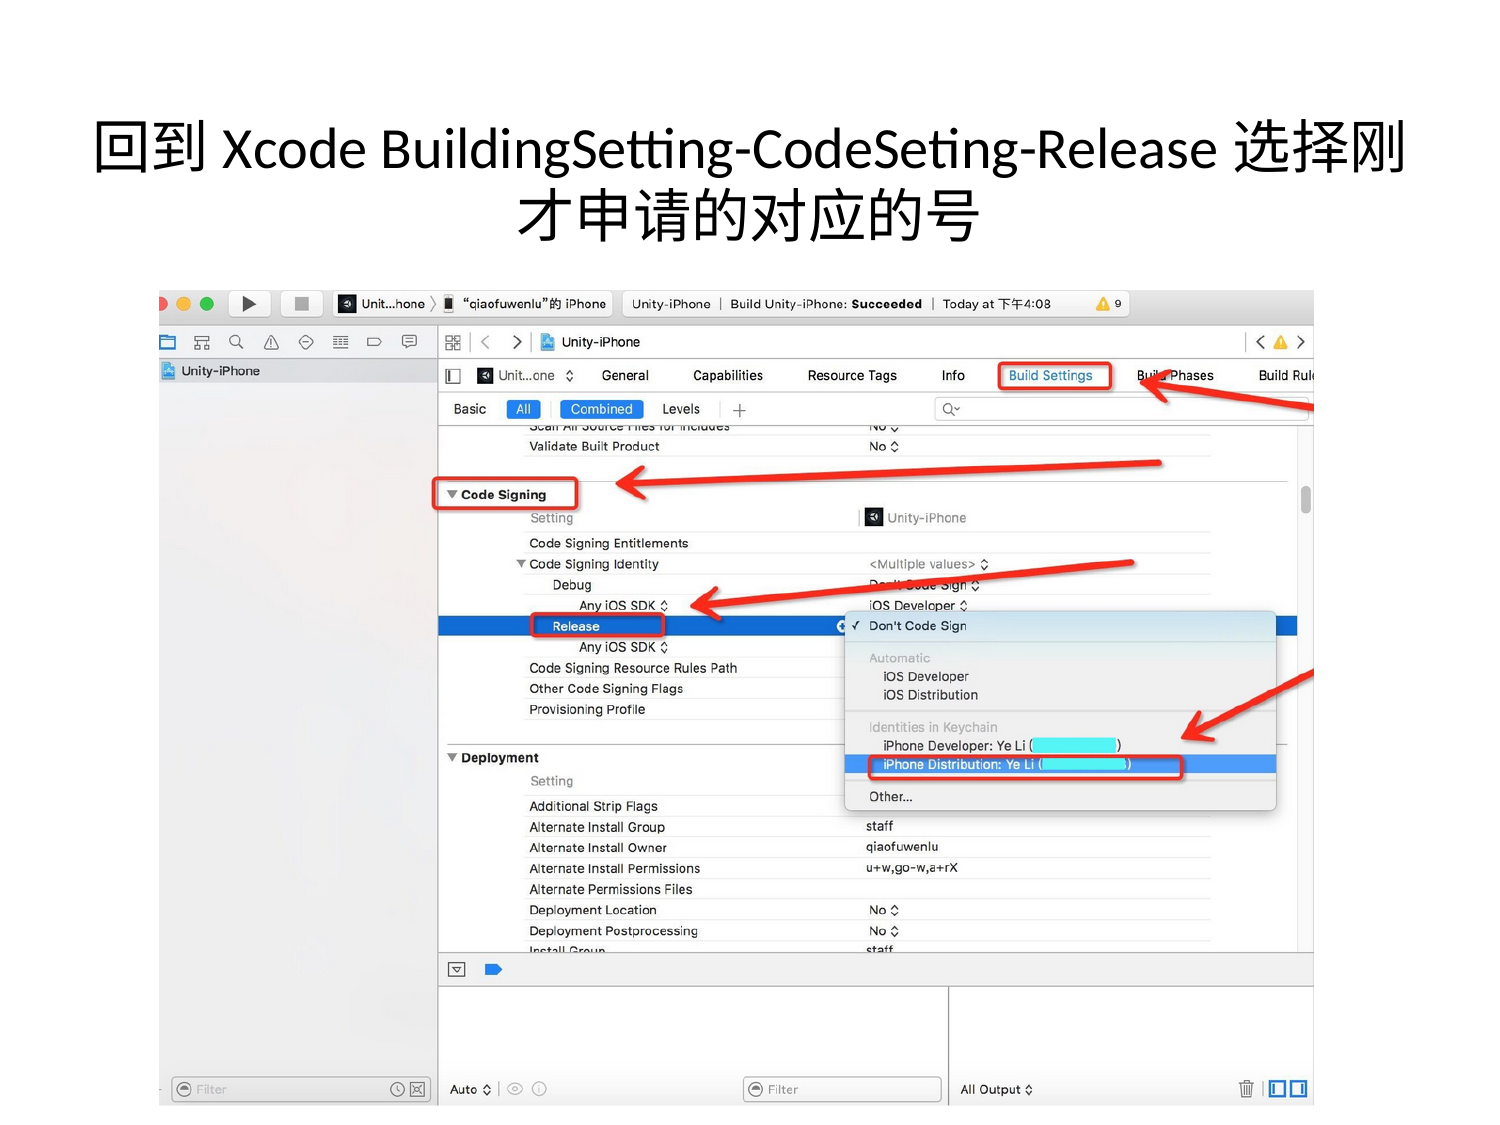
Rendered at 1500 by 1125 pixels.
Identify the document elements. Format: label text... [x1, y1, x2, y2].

title 回到Xcode BuildingSetting-CodeSeting-Release选择刚才申请的对应的号 [75, 45, 1425, 315]
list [159, 290, 1314, 1106]
